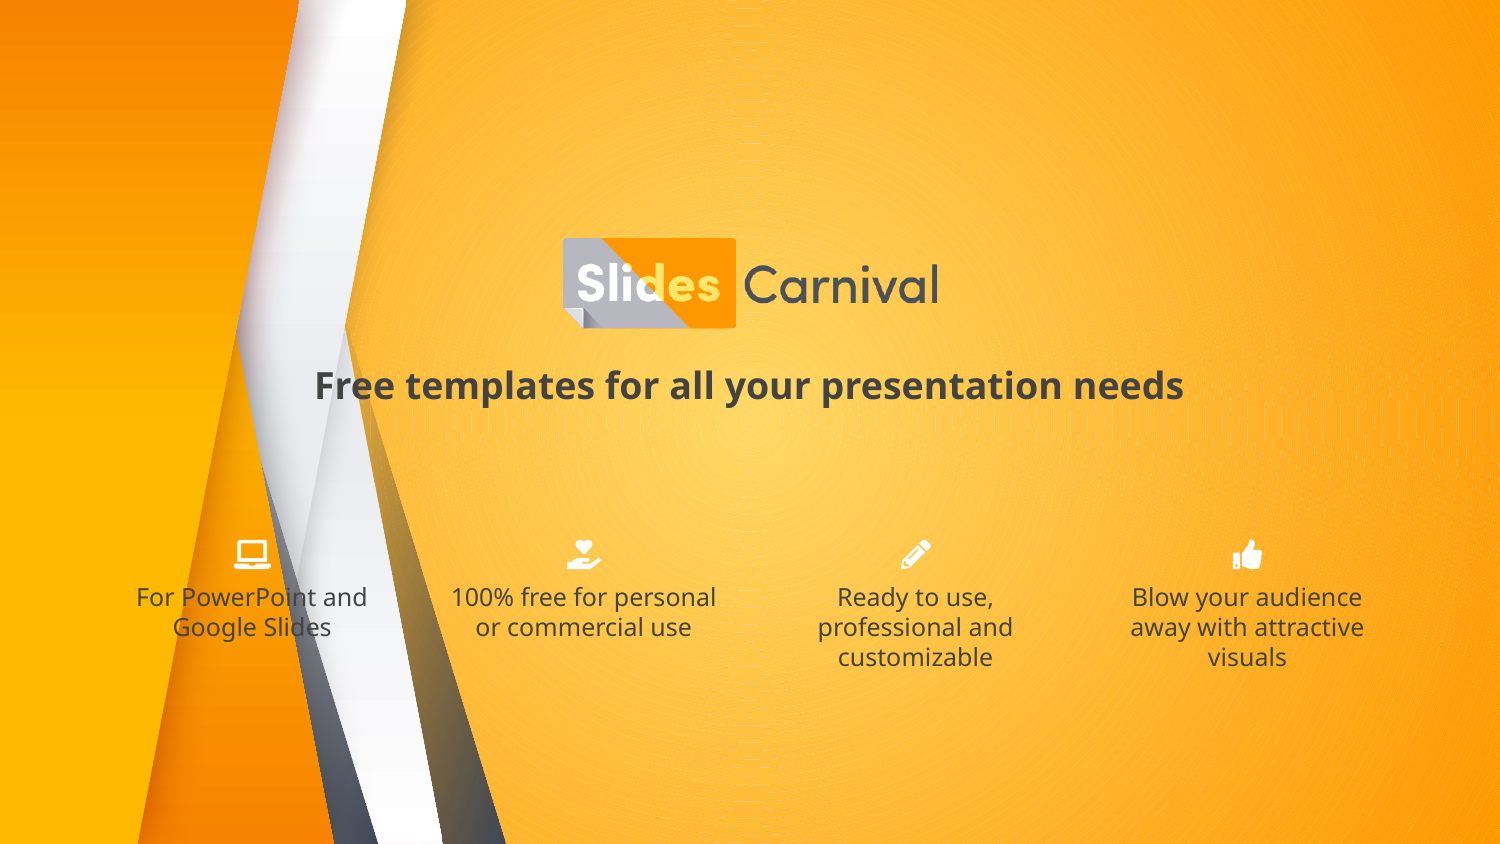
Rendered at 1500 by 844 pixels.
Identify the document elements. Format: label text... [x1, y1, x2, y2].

text_box Free templates for all your presentation needs [181, 362, 1319, 407]
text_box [113, 539, 1387, 687]
picture [561, 237, 938, 329]
